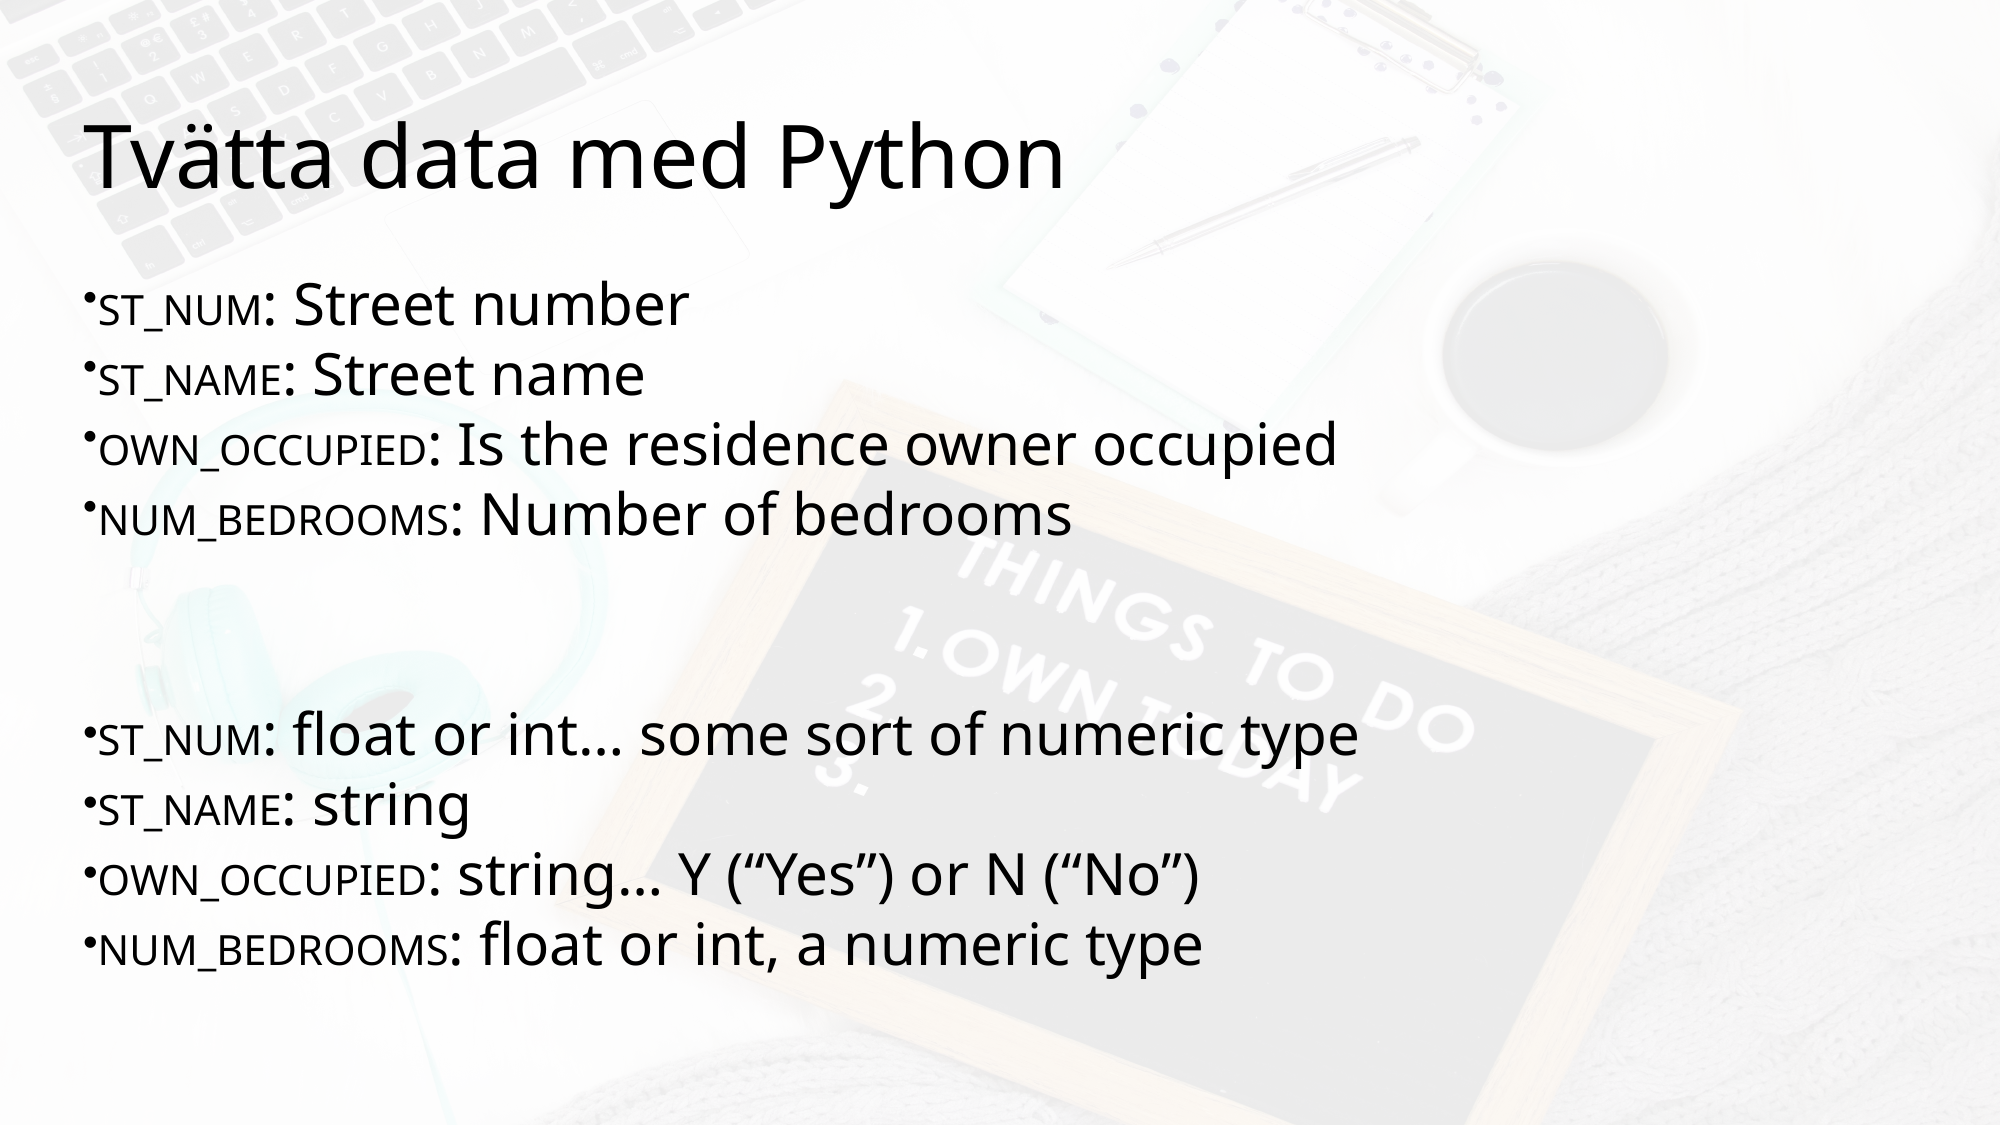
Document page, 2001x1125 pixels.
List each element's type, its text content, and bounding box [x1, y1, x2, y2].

title Tvätta data med Python [68, 97, 1932, 223]
list ST_NUM: Street number ST_NAME: Street name OWN_OCCUPIED: Is the residence owner occupied NUM_BEDROOMS: Number of bedrooms ST_NUM: float or int… some sort of numeric type ST_NAME: string OWN_OCCUPIED: string… Y (“Yes”) or N (“No”) NUM_BEDROOMS: float or int, a numeric type [68, 252, 1932, 1000]
